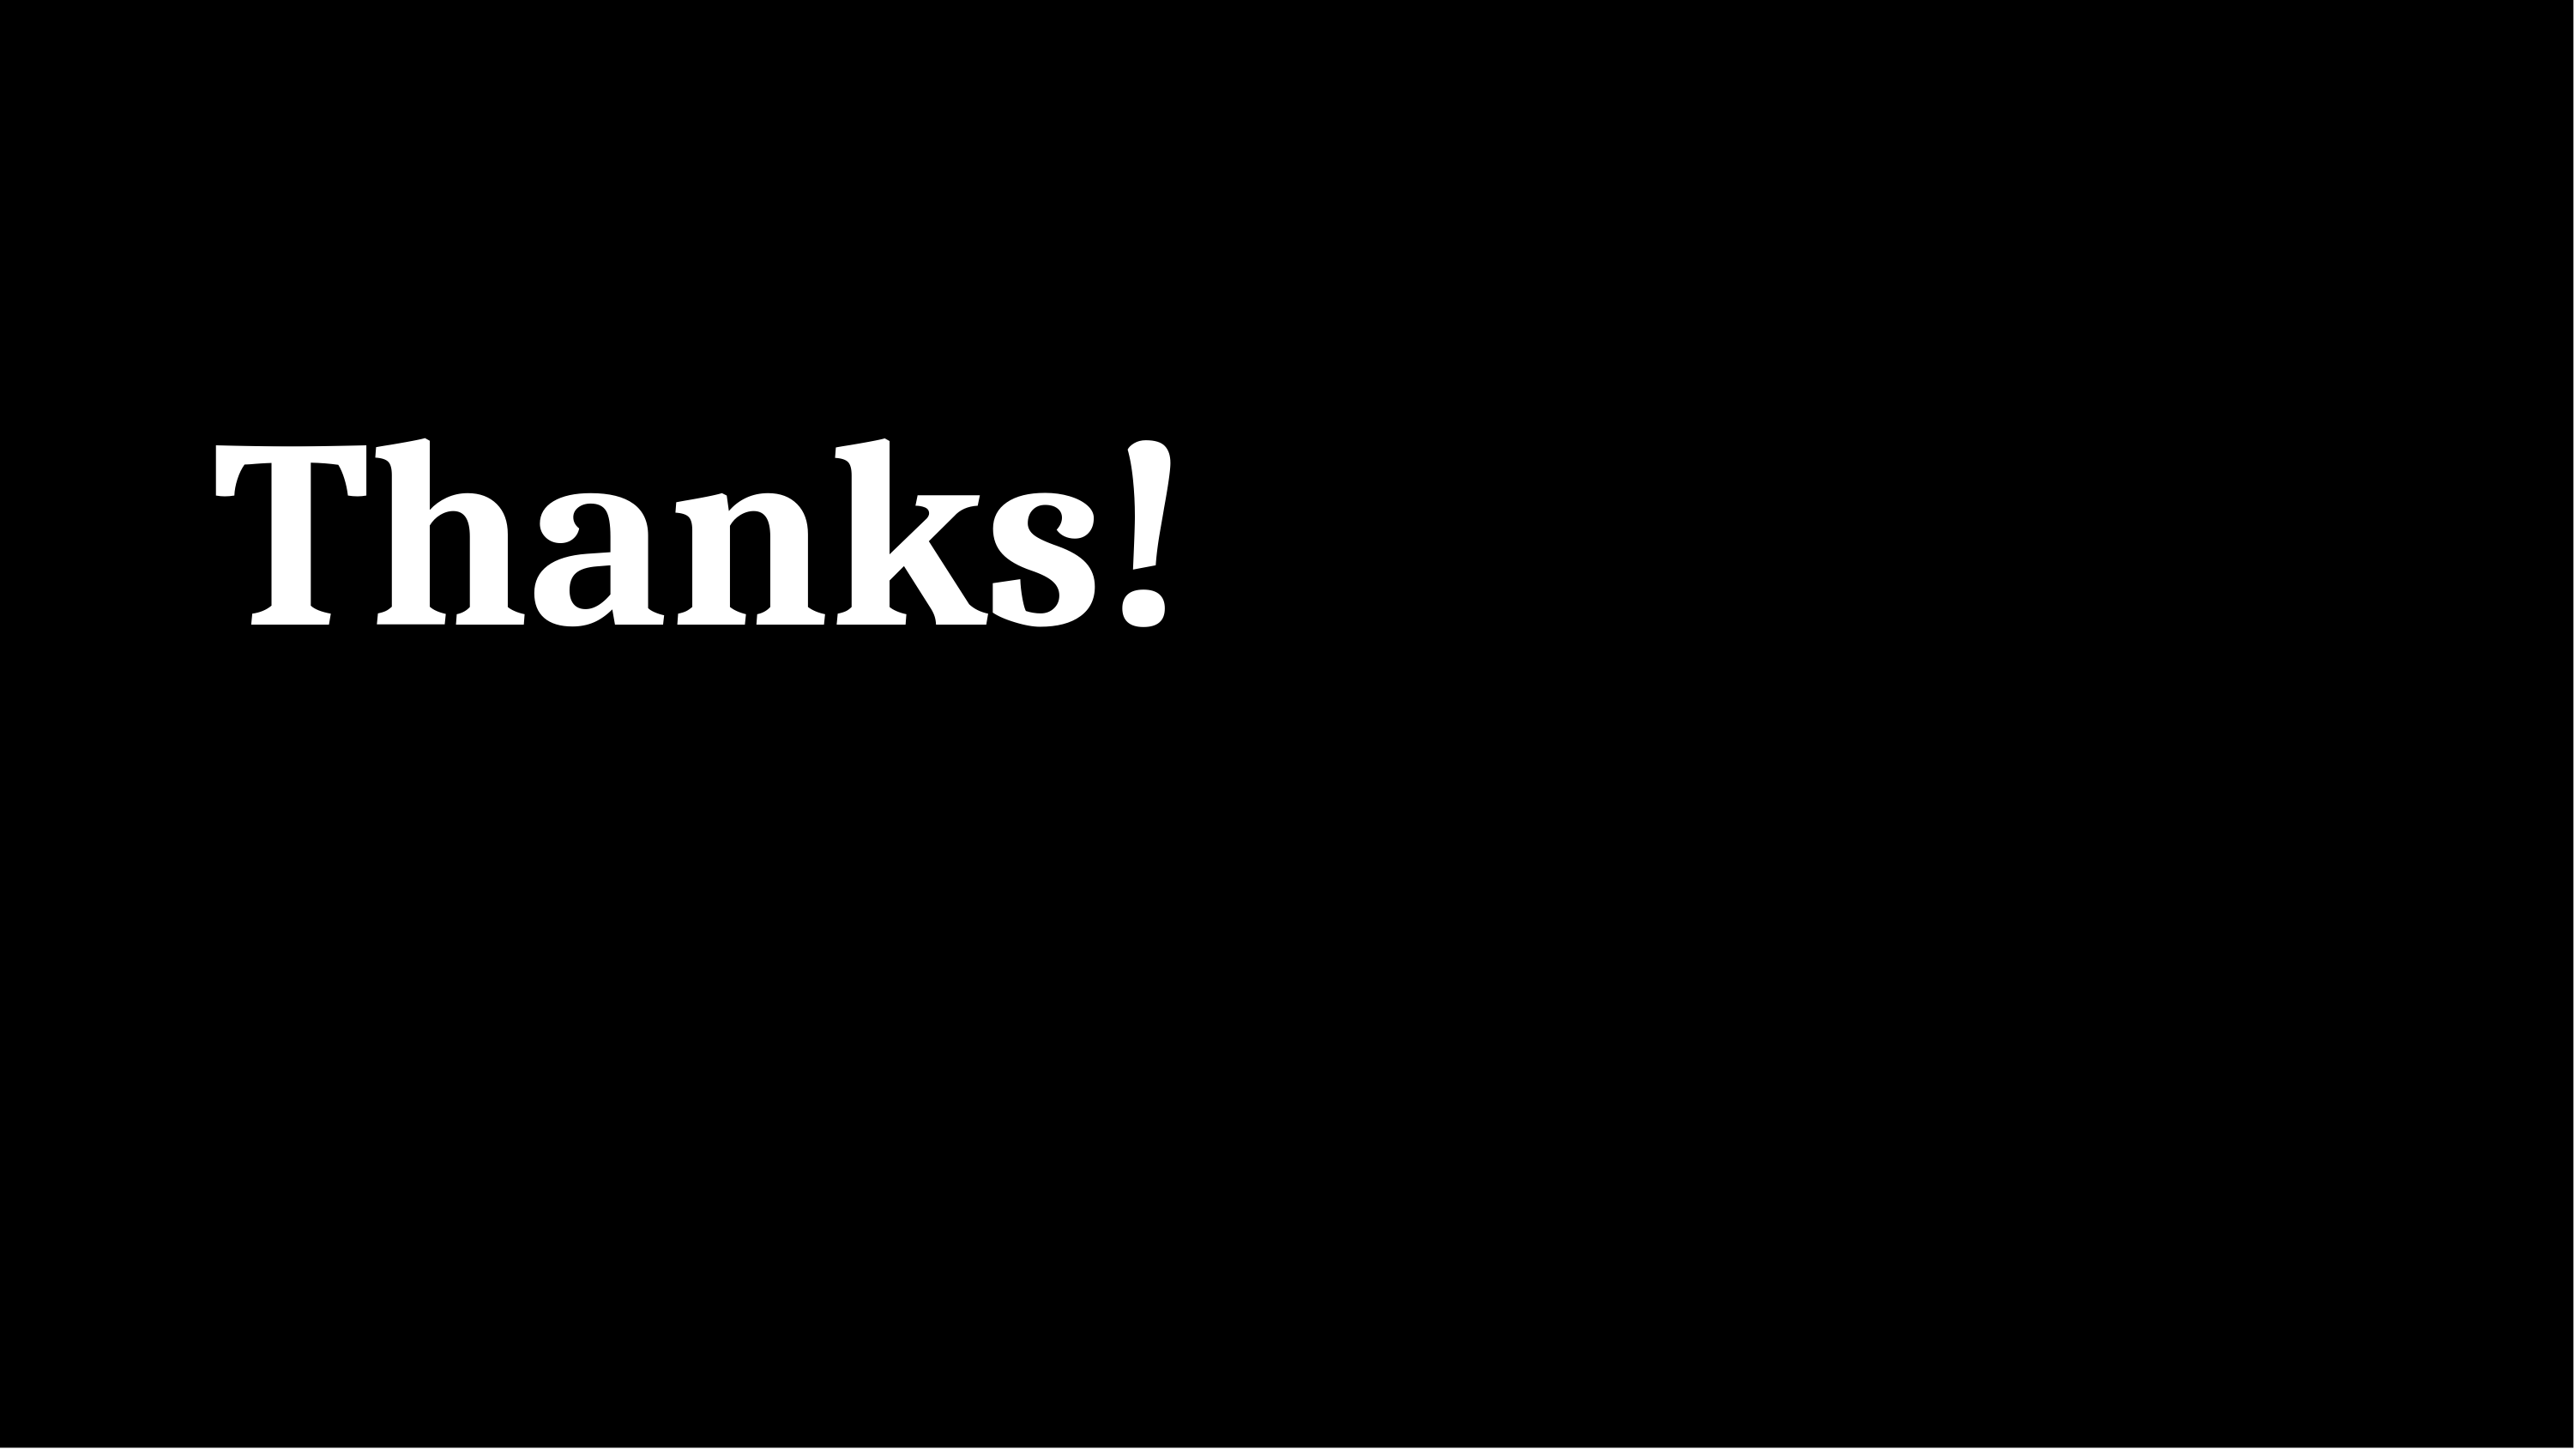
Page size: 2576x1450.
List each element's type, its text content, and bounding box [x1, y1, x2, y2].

title Thanks! [211, 356, 1215, 1000]
